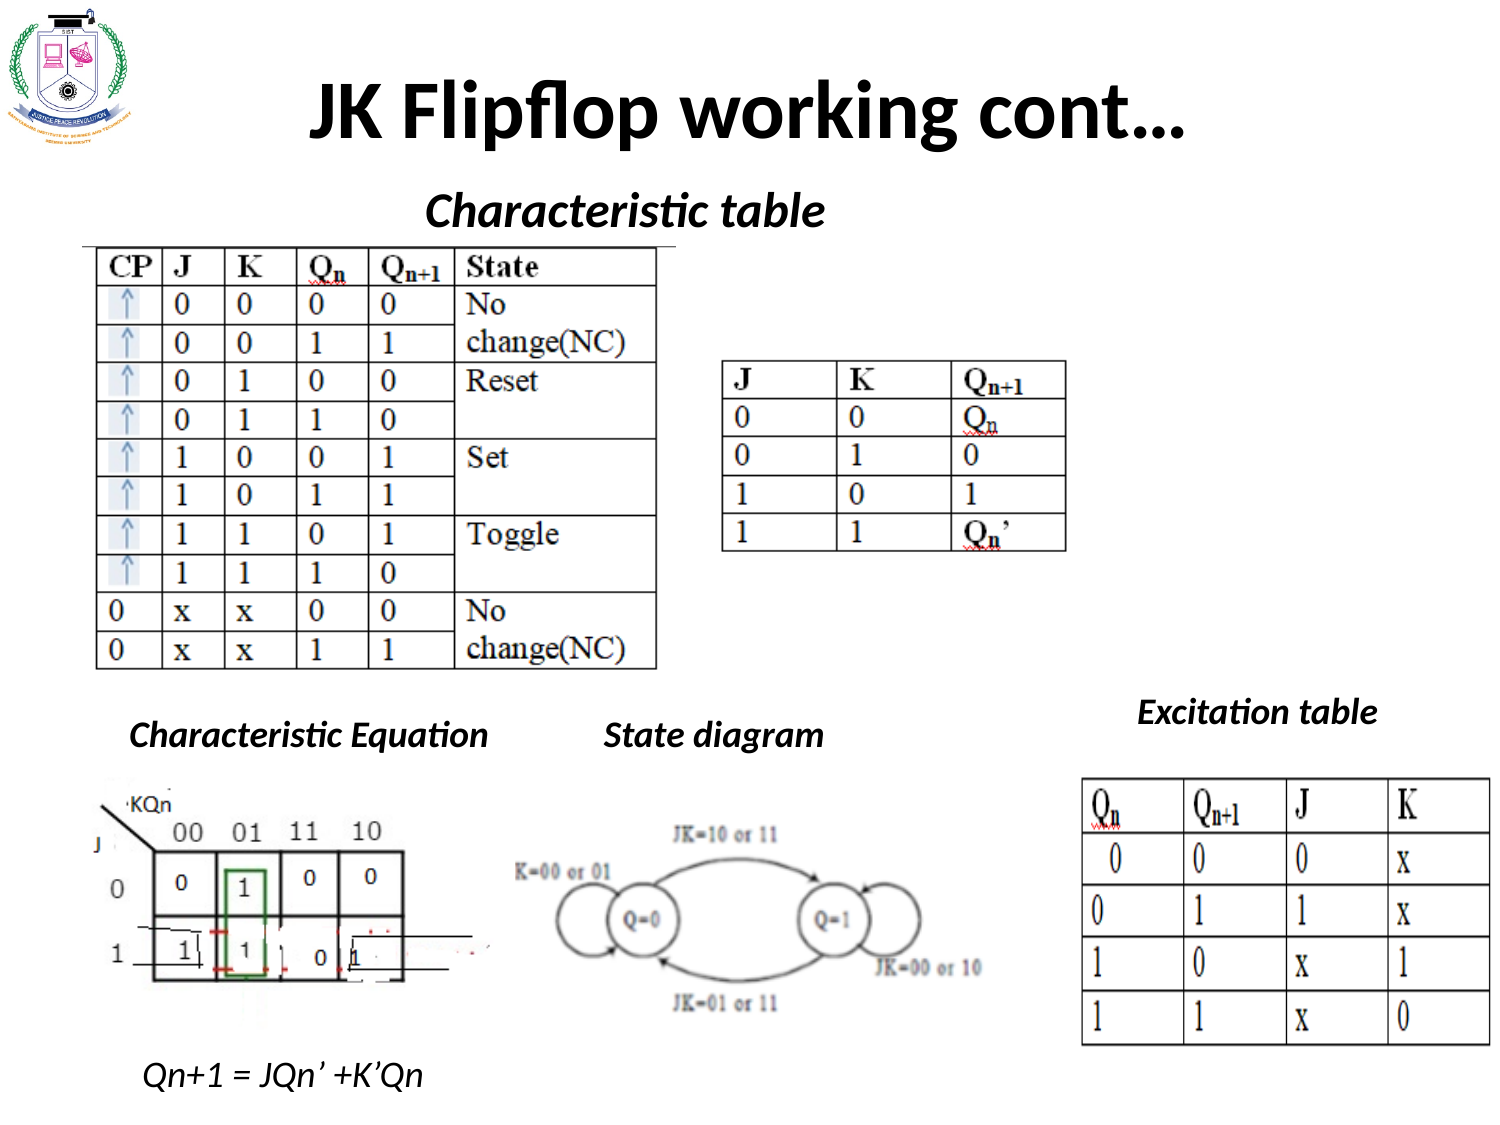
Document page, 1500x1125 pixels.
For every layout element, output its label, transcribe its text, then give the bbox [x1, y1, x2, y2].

text_box State diagram [589, 703, 841, 763]
text_box Characteristic table [410, 170, 926, 246]
picture [0, 0, 140, 153]
picture [714, 351, 1084, 563]
title JK Flipflop working cont… [145, 58, 1425, 153]
text_box Characteristic Equation [114, 705, 505, 763]
picture [1078, 761, 1500, 1055]
picture [81, 245, 676, 698]
picture [58, 773, 1020, 1044]
text_box Excitation table [1122, 679, 1394, 740]
text_box Qn+1 = JQn’ +K’Qn [127, 1042, 440, 1103]
